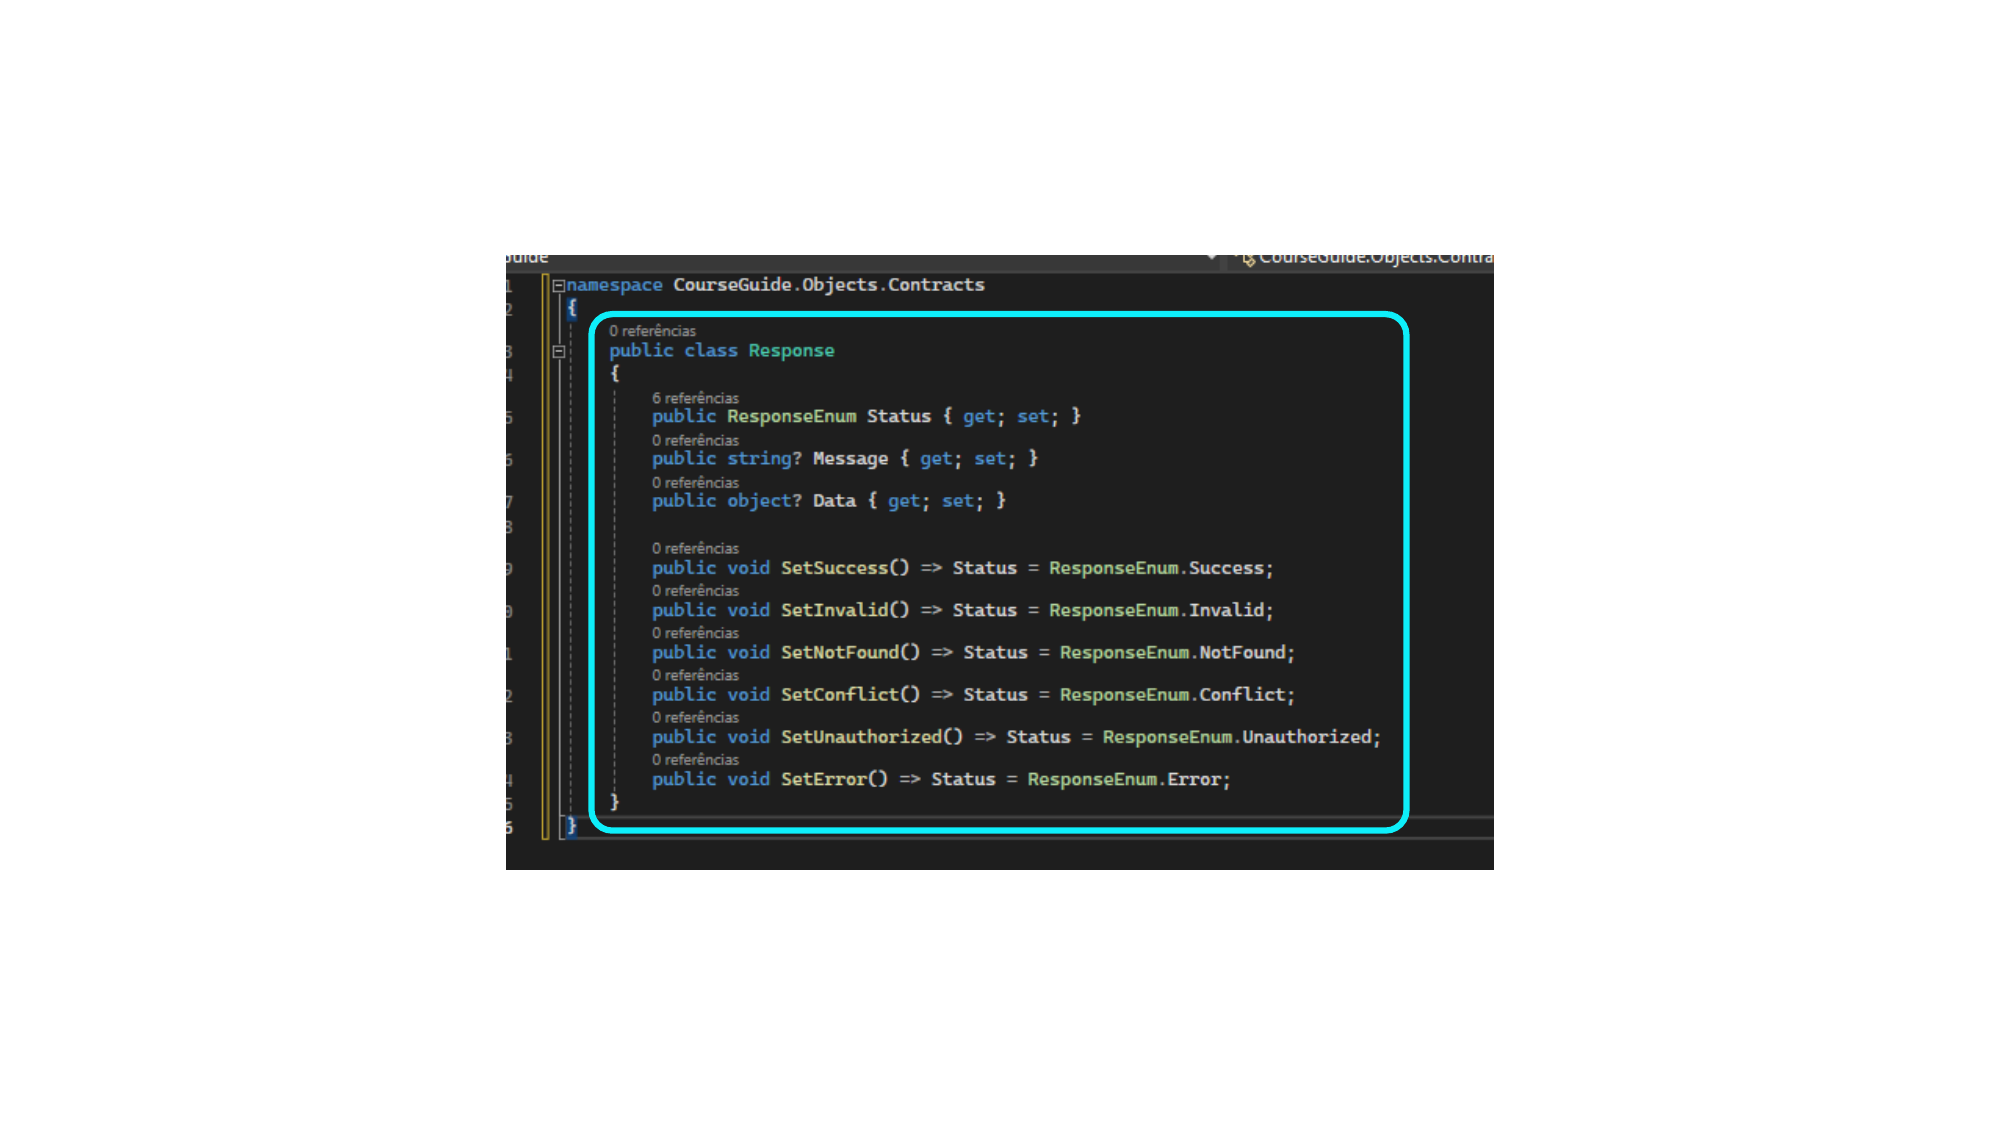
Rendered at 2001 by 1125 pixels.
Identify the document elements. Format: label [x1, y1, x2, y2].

picture [506, 254, 1494, 871]
